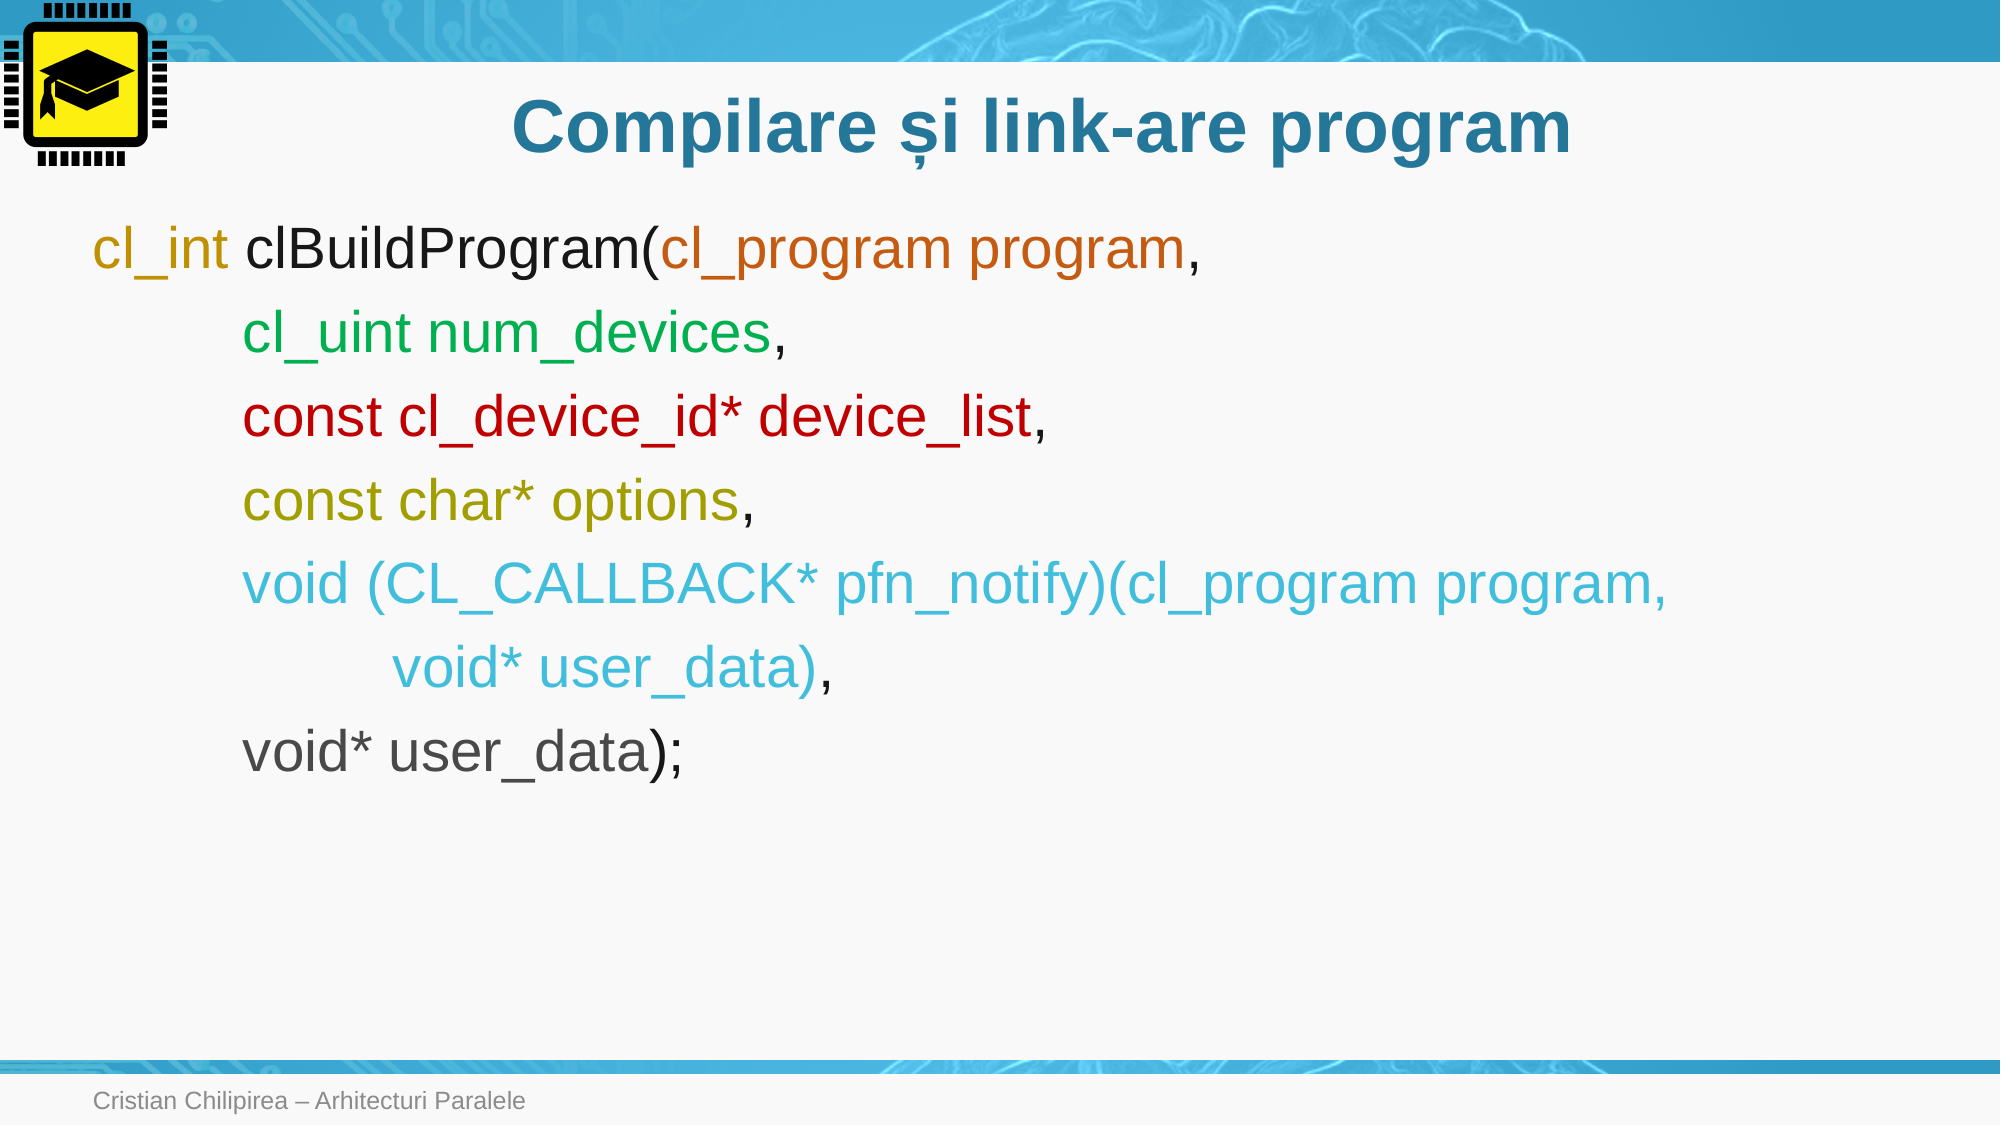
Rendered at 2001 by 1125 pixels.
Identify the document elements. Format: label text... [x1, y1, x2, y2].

title Compilare și link-are program [170, 76, 1915, 180]
list cl_int clBuildProgram(cl_program program, cl_uint num_devices, const cl_device_id* device_list, const char* options, void (CL_CALLBACK* pfn_notify)(cl_program program, void* user_data), void* user_data); [77, 210, 1915, 1033]
picture [0, 1060, 2000, 1074]
picture [0, 0, 2000, 166]
footer Cristian Chilipirea – Arhitecturi Paralele [77, 1073, 1338, 1125]
